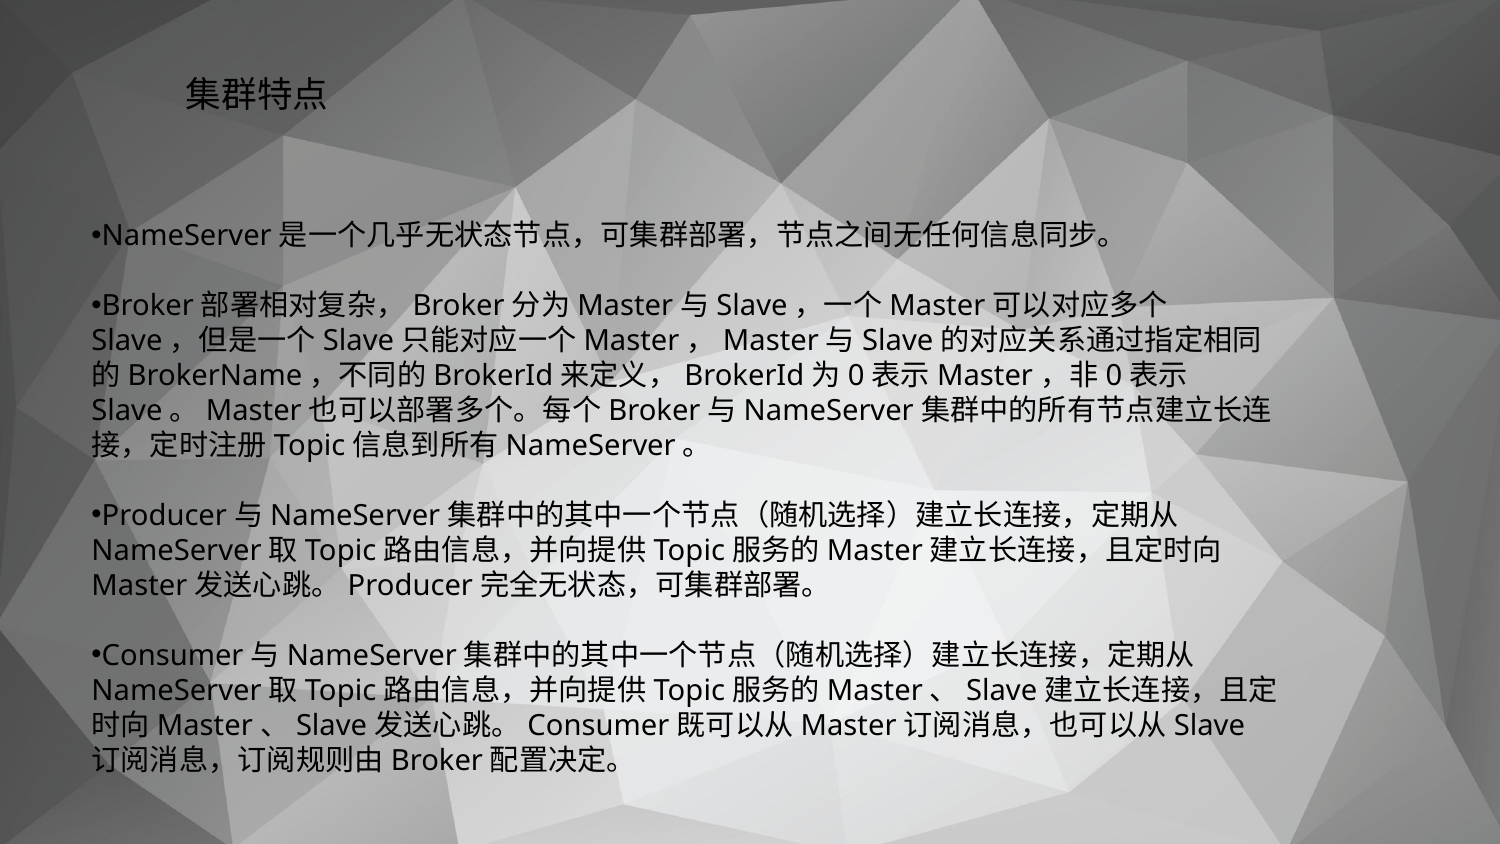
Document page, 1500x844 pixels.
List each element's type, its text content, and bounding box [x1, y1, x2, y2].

picture [0, 0, 1500, 844]
title 集群特点 [170, 68, 1134, 123]
text_box NameServer是一个几乎无状态节点，可集群部署，节点之间无任何信息同步。 Broker部署相对复杂，Broker分为Master与Slave，一个Master可以对应多个Slave，但是一个Slave只能对应一个Master，Master与Slave的对应关系通过指定相同的BrokerName，不同的BrokerId来定义，BrokerId为0表示Master，非0表示Slave。Master也可以部署多个。每个Broker与NameServer集群中的所有节点建立长连接，定时注册Topic信息到所有NameServer。 Producer与NameServer集群中的其中一个节点（随机选择）建立长连接，定期从NameServer取Topic路由信息，并向提供Topic服务的Master建立长连接，且定时向Master发送心跳。Producer完全无状态，可集群部署。 Consumer与NameServer集群中的其中一个节点（随机选择）建立长连接，定期从NameServer取Topic路由信息，并向提供Topic服务的Master、Slave建立长连接，且定时向Master、Slave发送心跳。Consumer既可以从Master订阅消息，也可以从Slave订阅消息，订阅规则由Broker配置决定。 [76, 209, 1294, 784]
